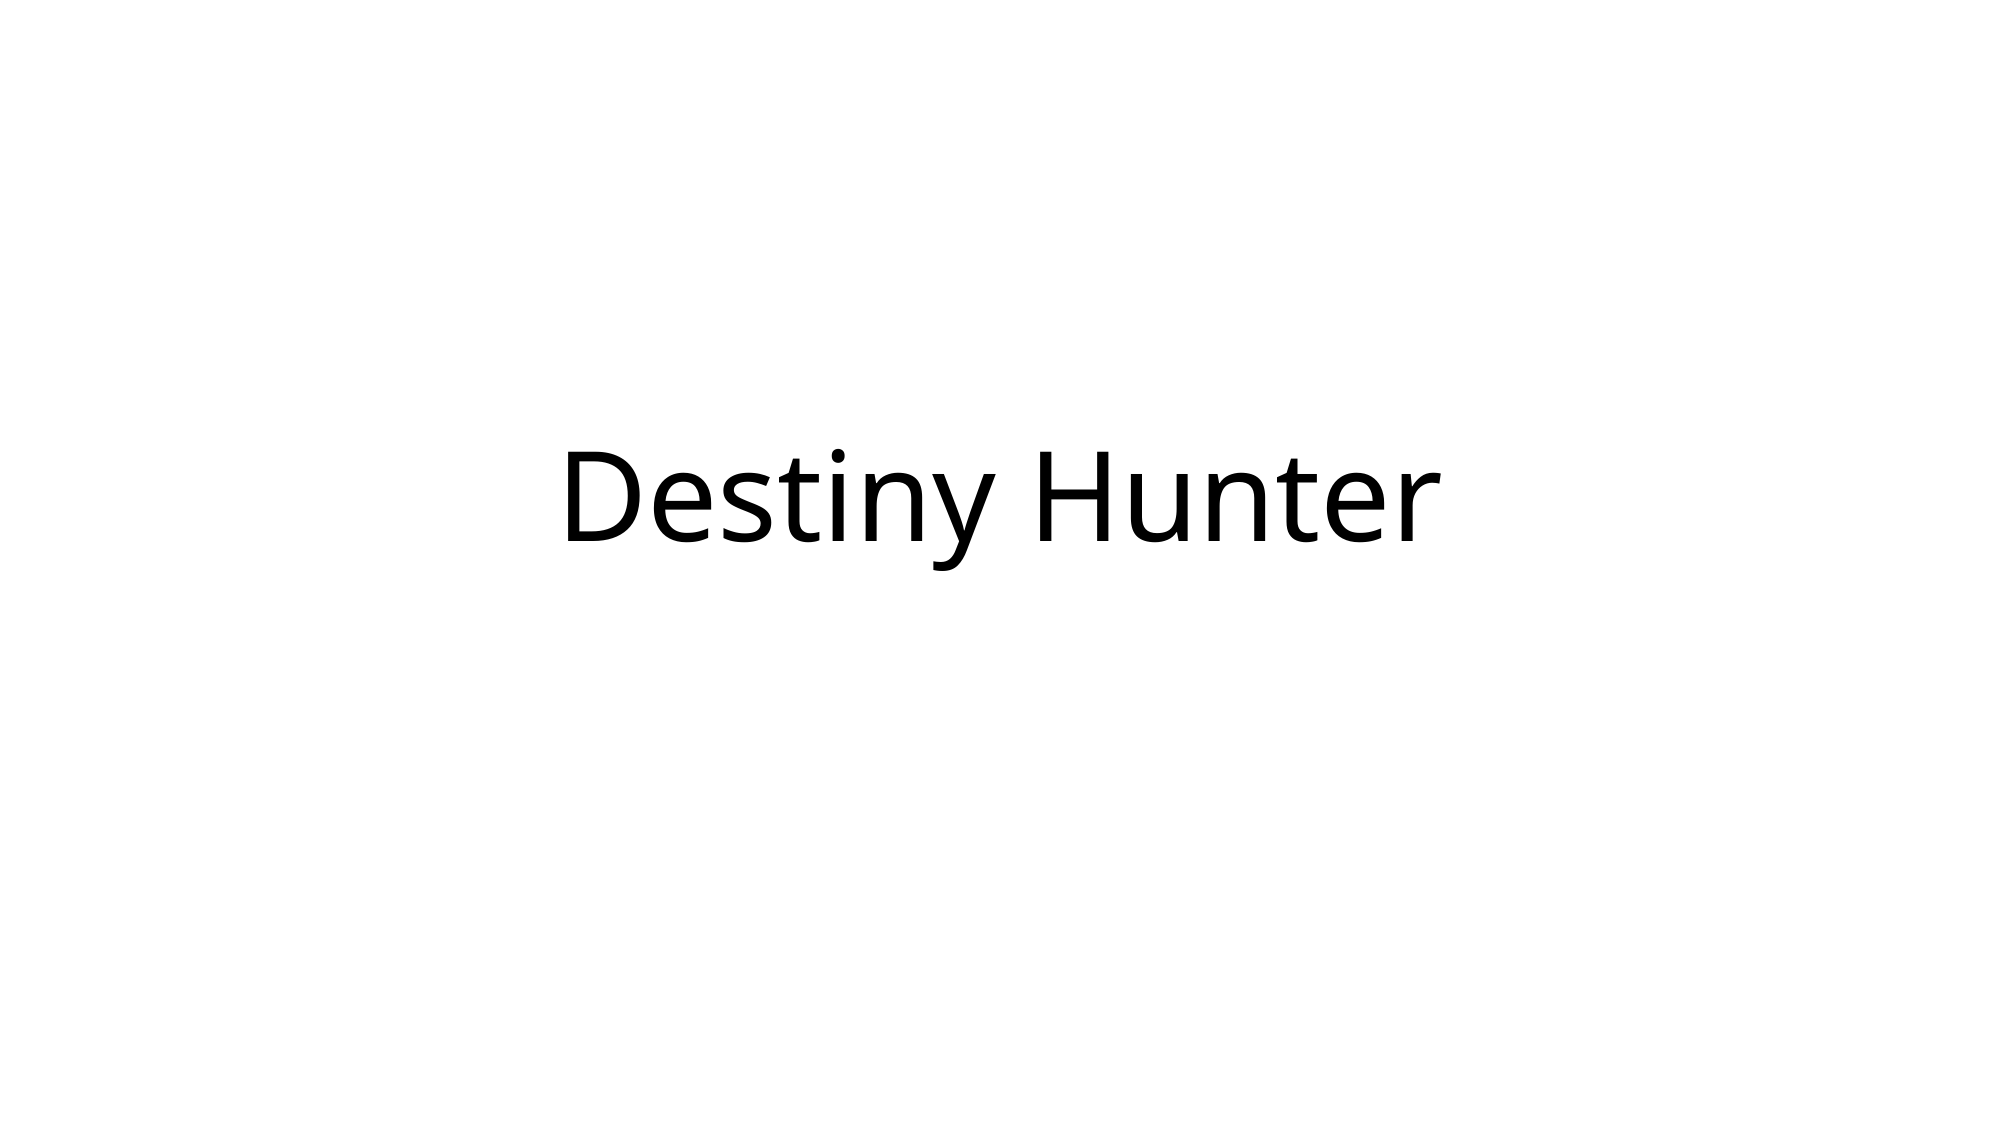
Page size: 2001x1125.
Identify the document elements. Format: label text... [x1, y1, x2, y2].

title Destiny Hunter [249, 184, 1750, 576]
